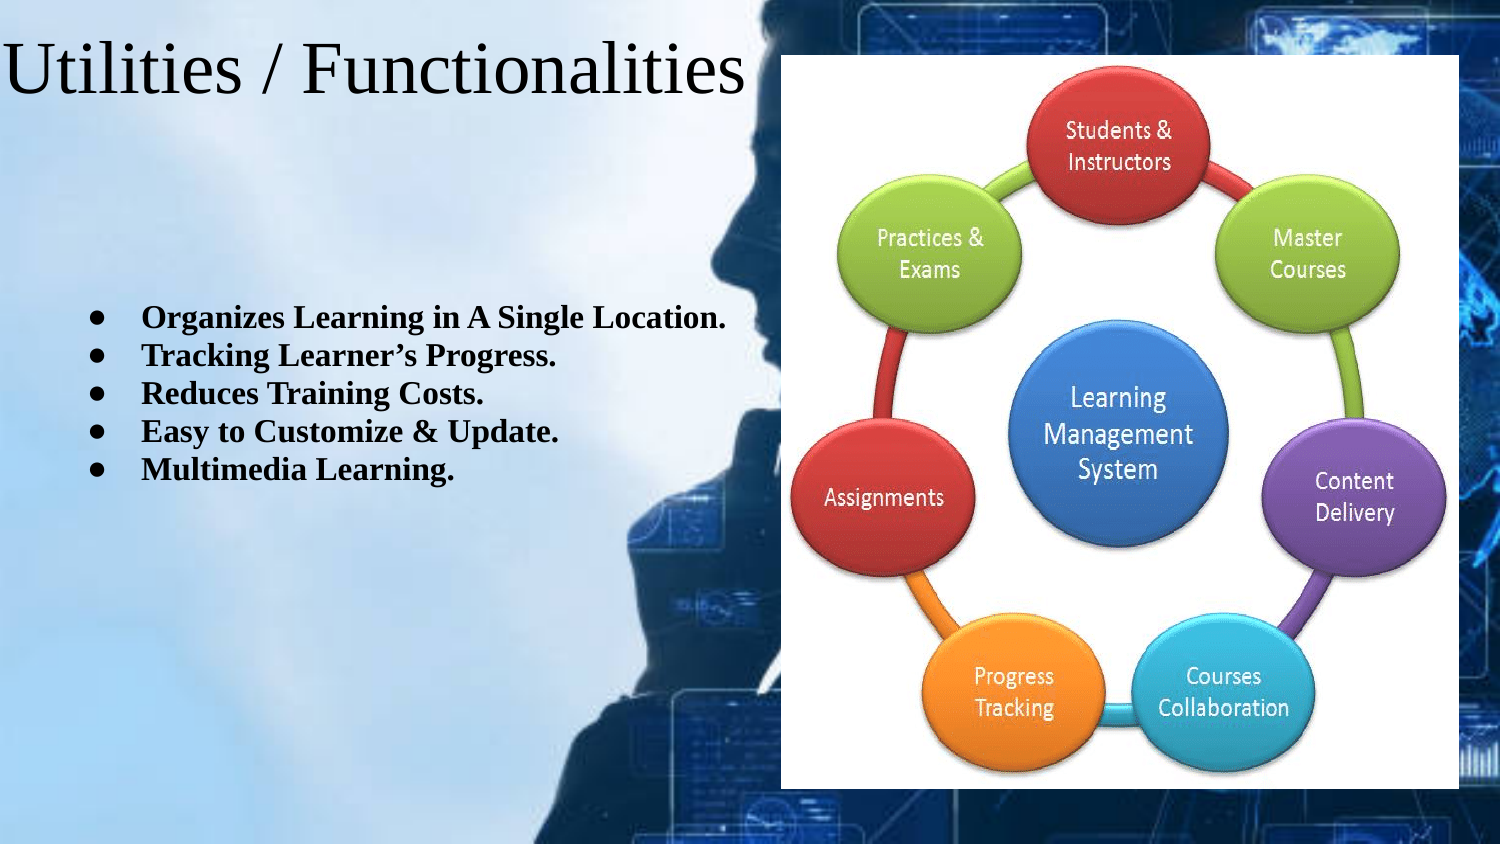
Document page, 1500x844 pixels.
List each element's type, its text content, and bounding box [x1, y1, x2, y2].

title Utilities / Functionalities [0, 0, 881, 124]
picture [0, 0, 1500, 844]
list Organizes Learning in A Single Location. Tracking Learner’s Progress. Reduces Training Costs. Easy to Customize & Update. Multimedia Learning. [51, 283, 776, 620]
